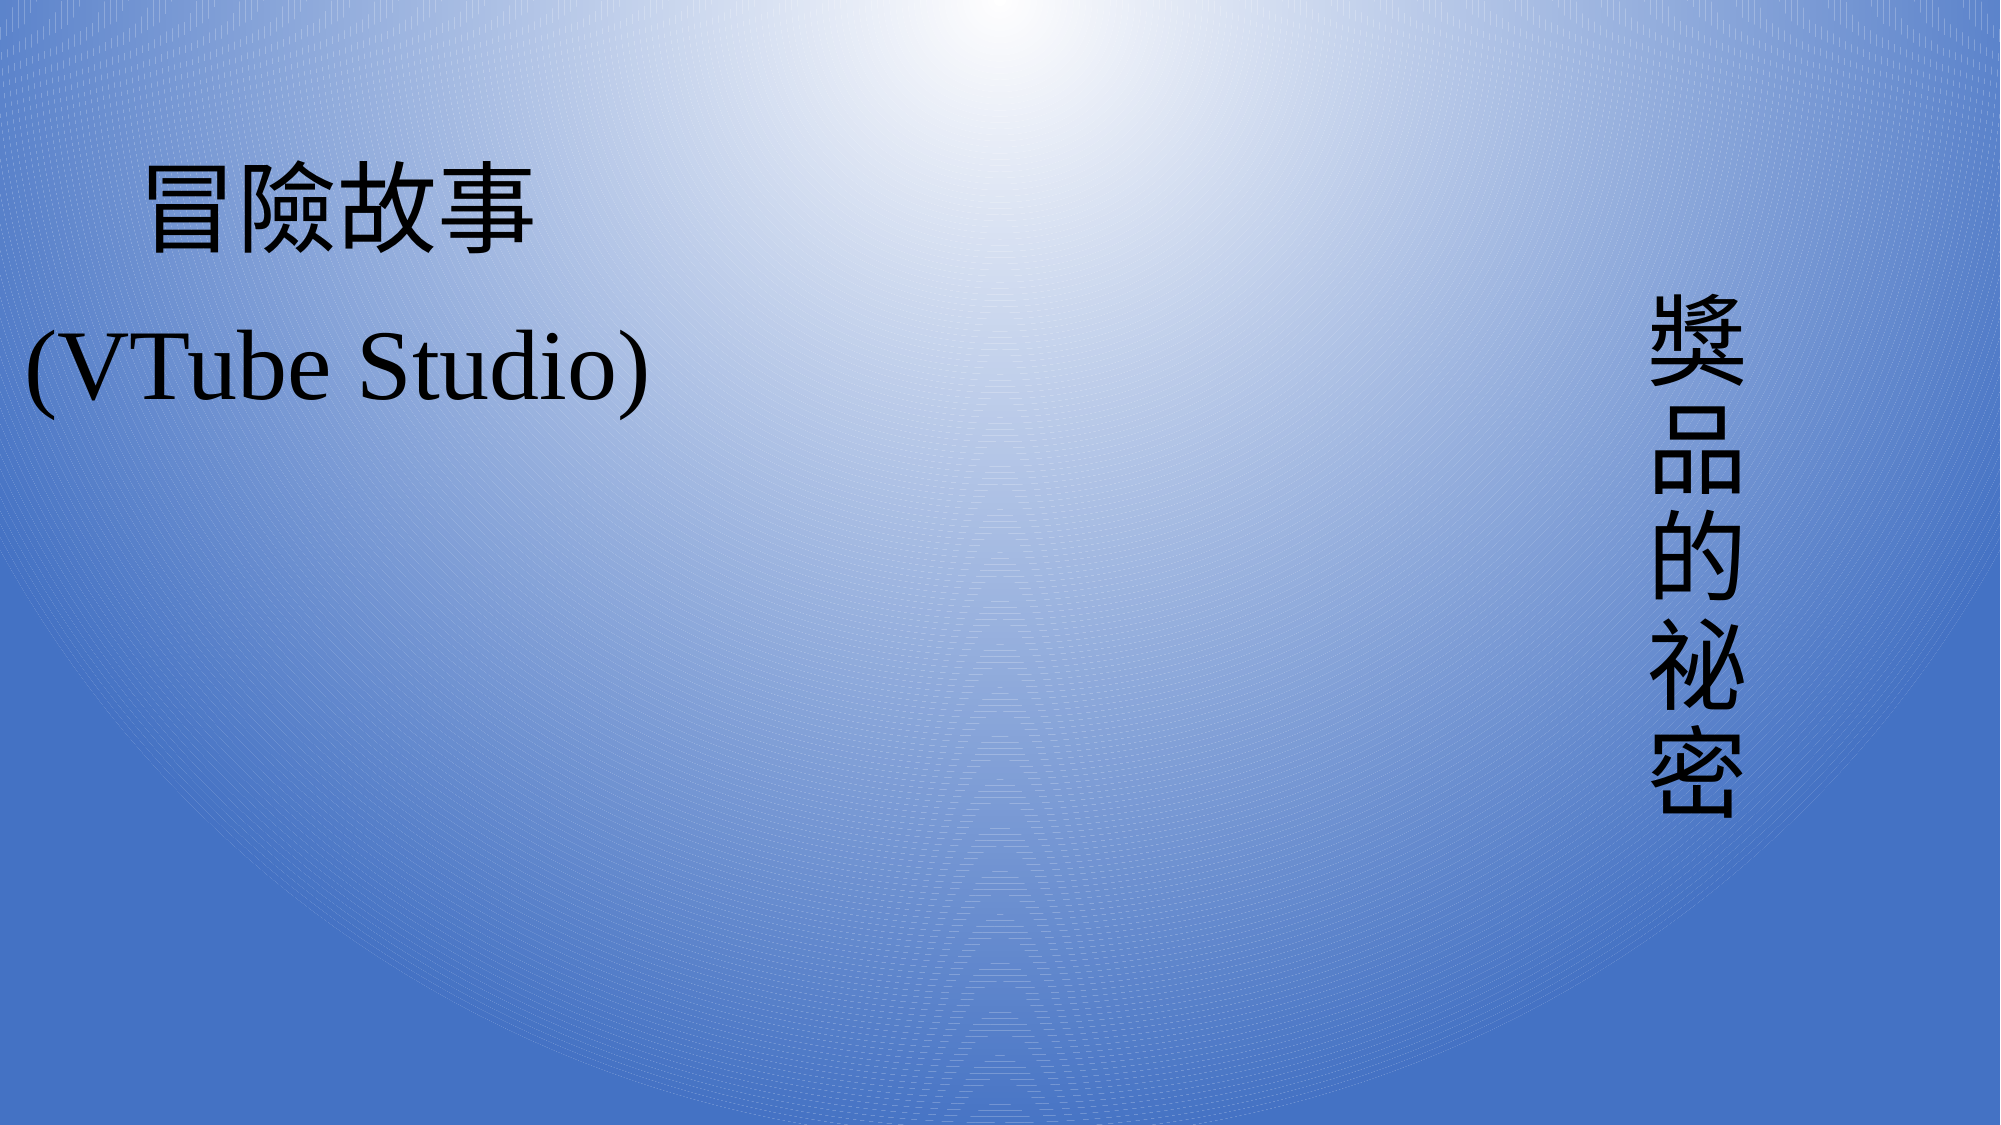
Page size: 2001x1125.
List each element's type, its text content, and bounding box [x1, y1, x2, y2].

text_box 獎品的祕密 [1588, 212, 1807, 913]
text_box 冒險故事 [100, 126, 575, 299]
text_box (VTube Studio) [0, 299, 676, 436]
